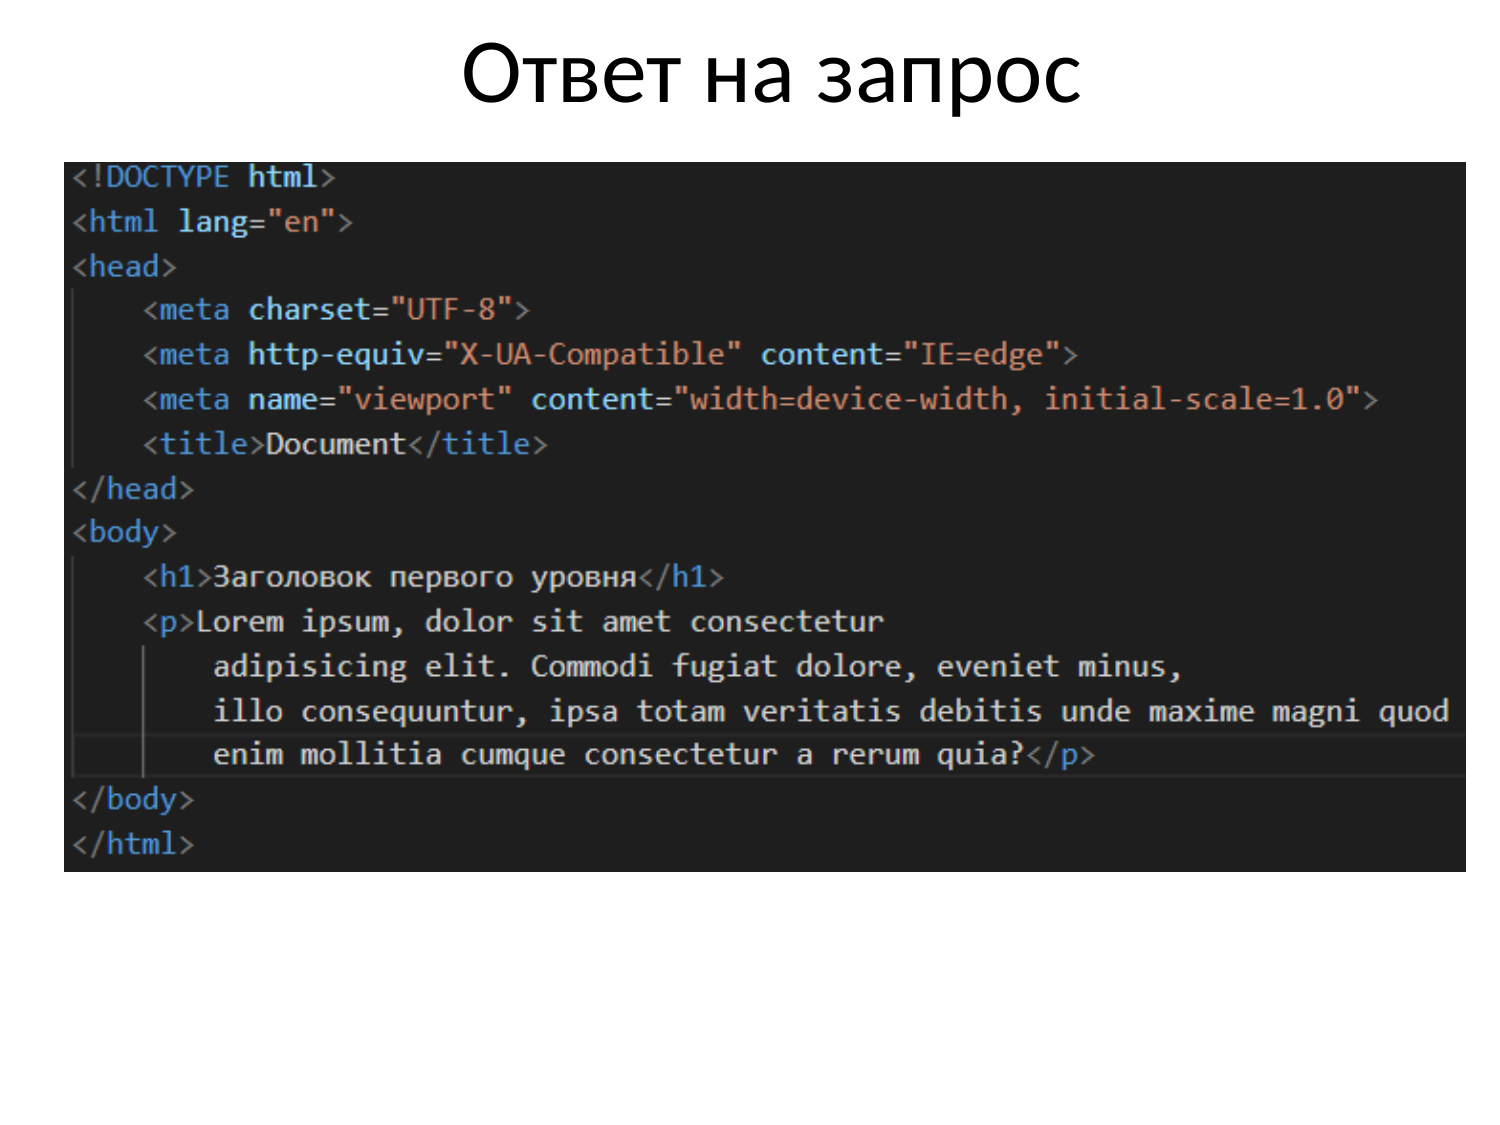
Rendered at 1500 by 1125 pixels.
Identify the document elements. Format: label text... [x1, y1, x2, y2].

picture [64, 162, 1466, 872]
title Ответ на запрос [96, 0, 1447, 160]
